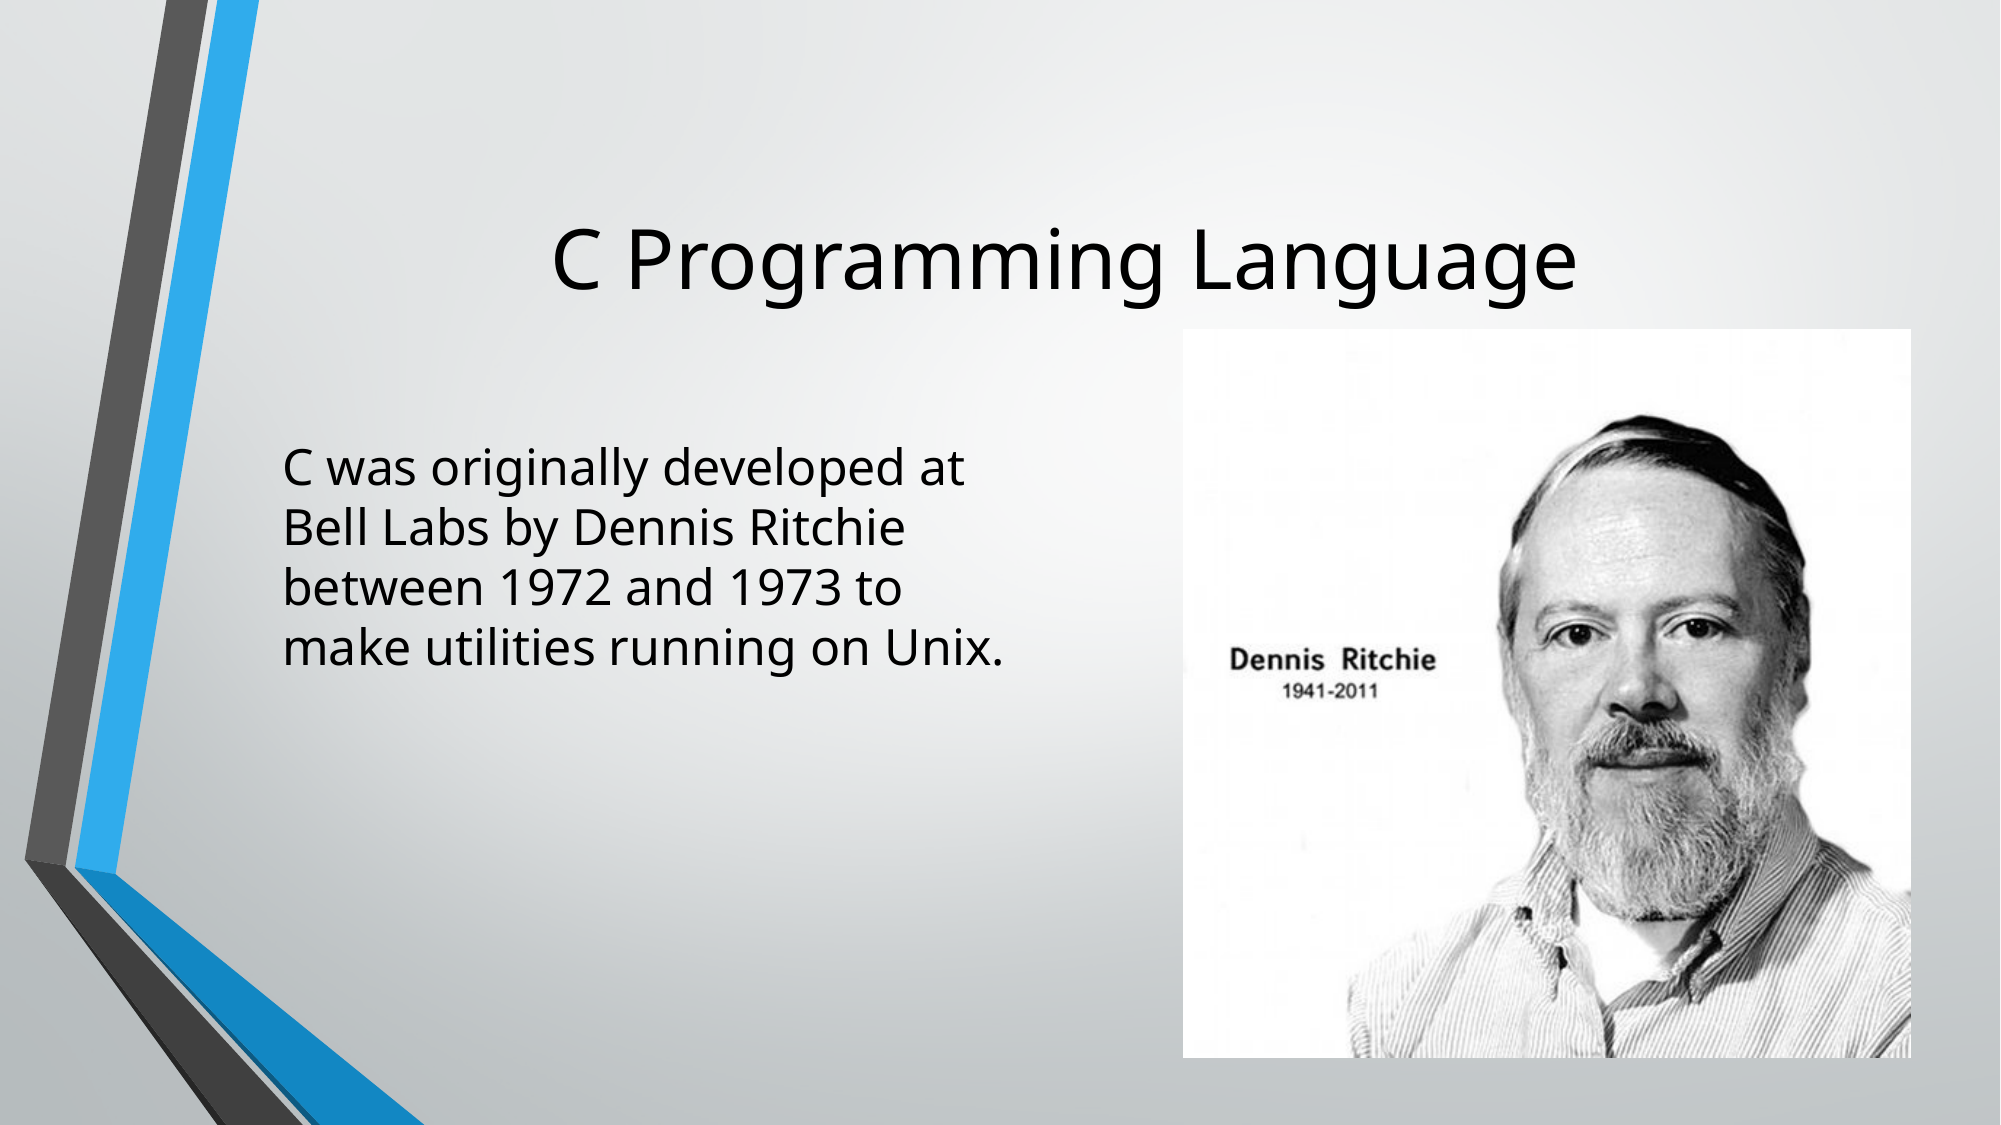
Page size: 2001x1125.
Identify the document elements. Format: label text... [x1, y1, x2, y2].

picture [1182, 329, 1912, 1058]
title C Programming Language [243, 112, 1887, 400]
text_box C was originally developed at Bell Labs by Dennis Ritchie between 1972 and 1973 to make utilities running on Unix. [267, 428, 1023, 683]
